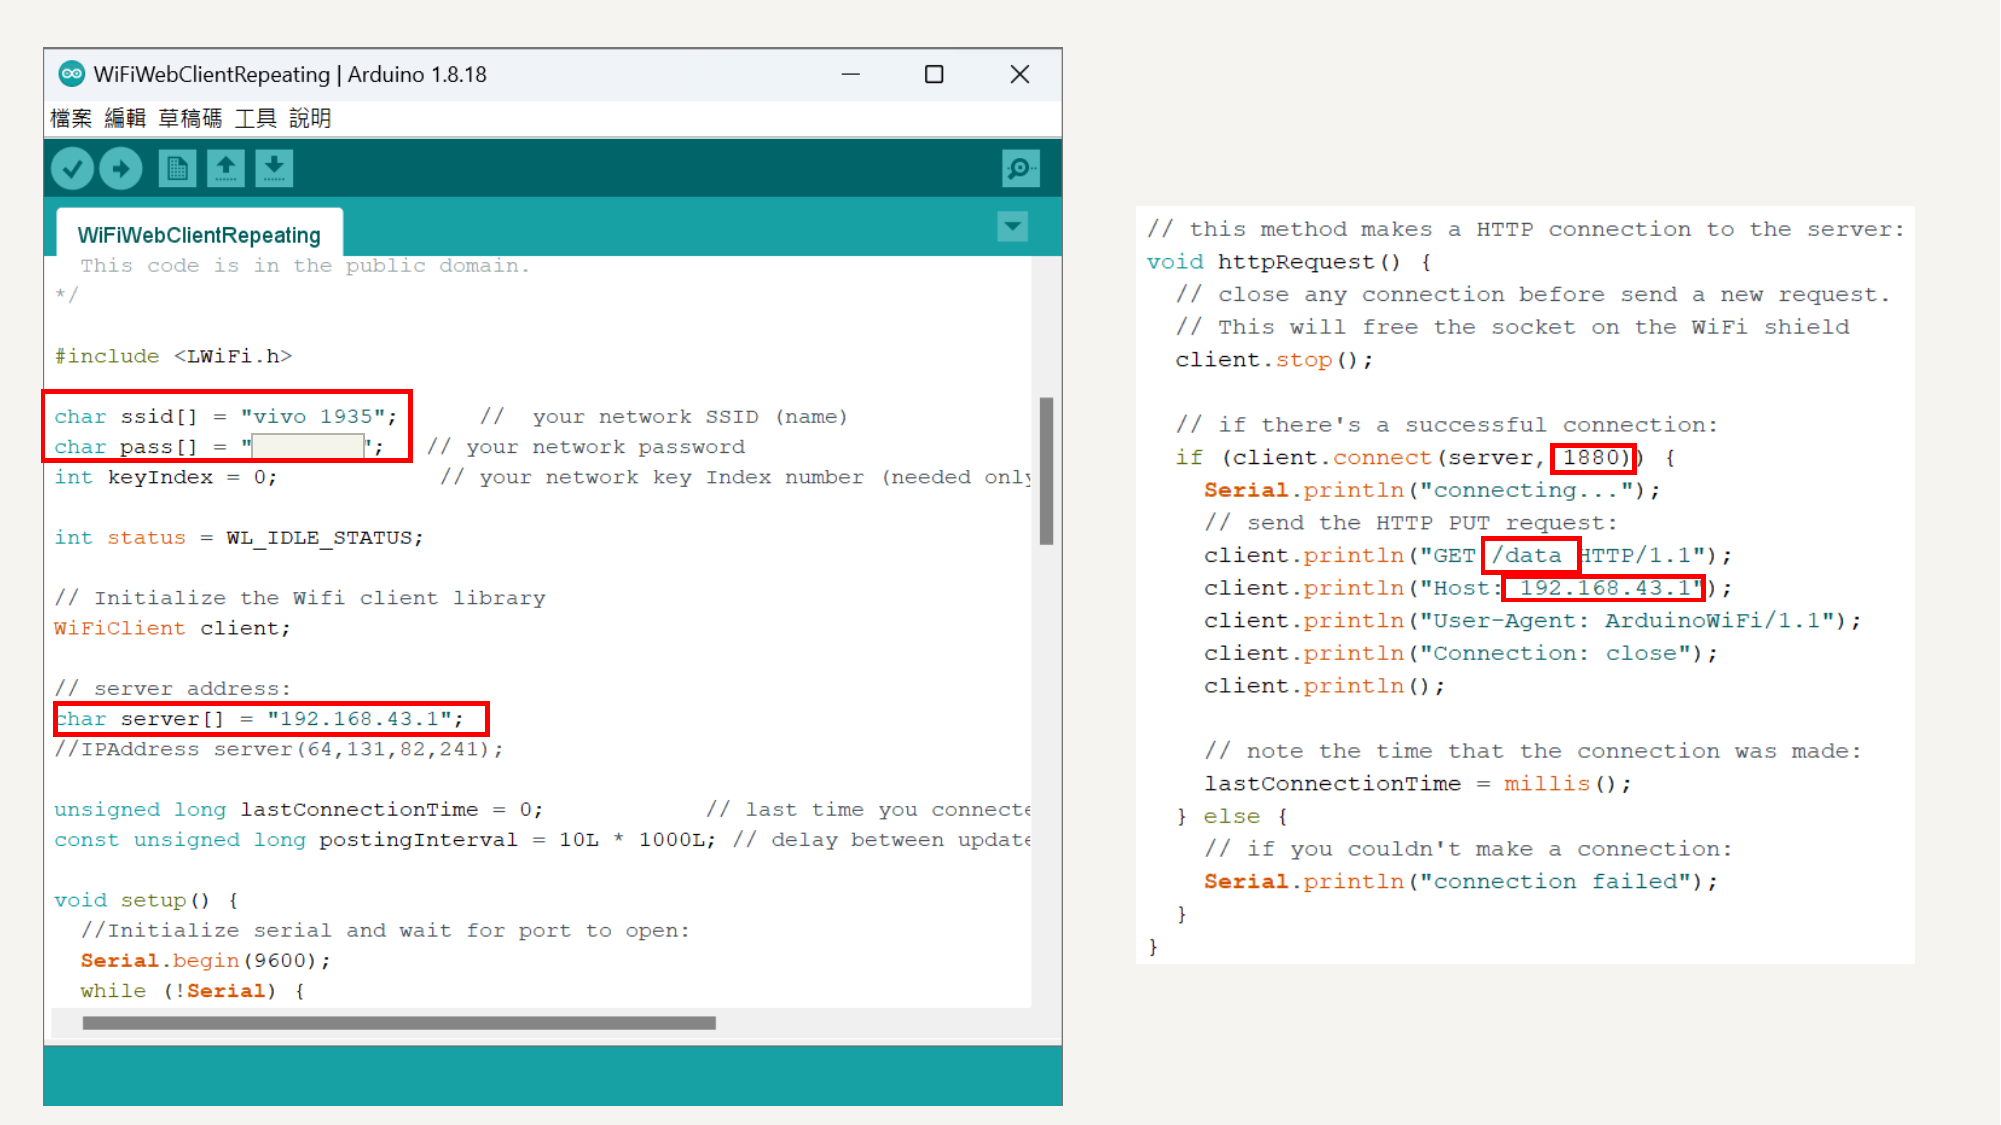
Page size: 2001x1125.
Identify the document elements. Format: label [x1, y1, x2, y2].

picture [1136, 206, 1915, 964]
text_box [0, 0, 2000, 1125]
picture [43, 47, 1063, 1106]
